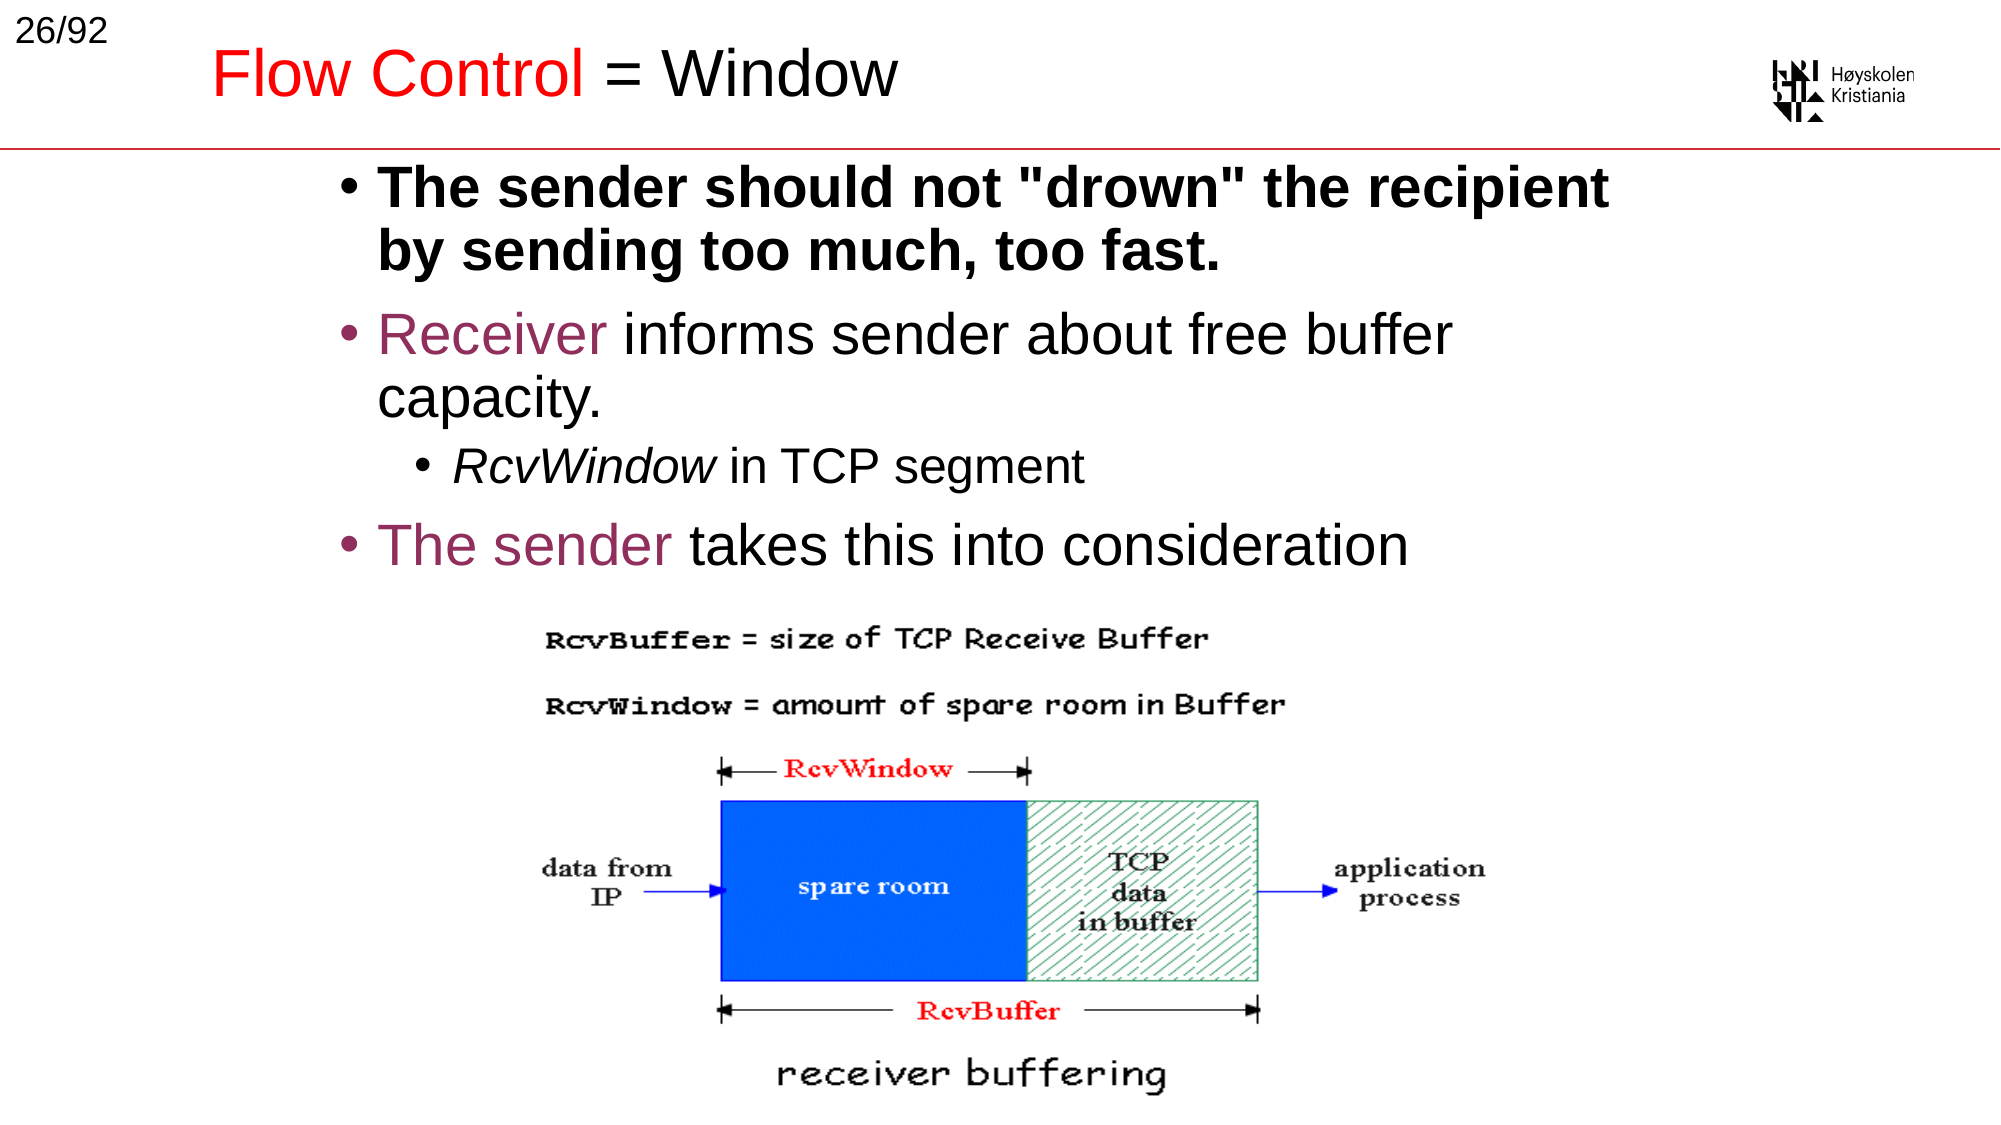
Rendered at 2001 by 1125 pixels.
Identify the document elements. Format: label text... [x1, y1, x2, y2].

list The sender should not "drown" the recipient by sending too much, too fast. Receiver informs sender about free buffer capacity. RcvWindow in TCP segment The sender takes this into consideration [324, 149, 1700, 625]
picture [528, 624, 1497, 1100]
slide_number 26/92 [0, 0, 208, 74]
title Flow Control = Window [196, 30, 1961, 135]
